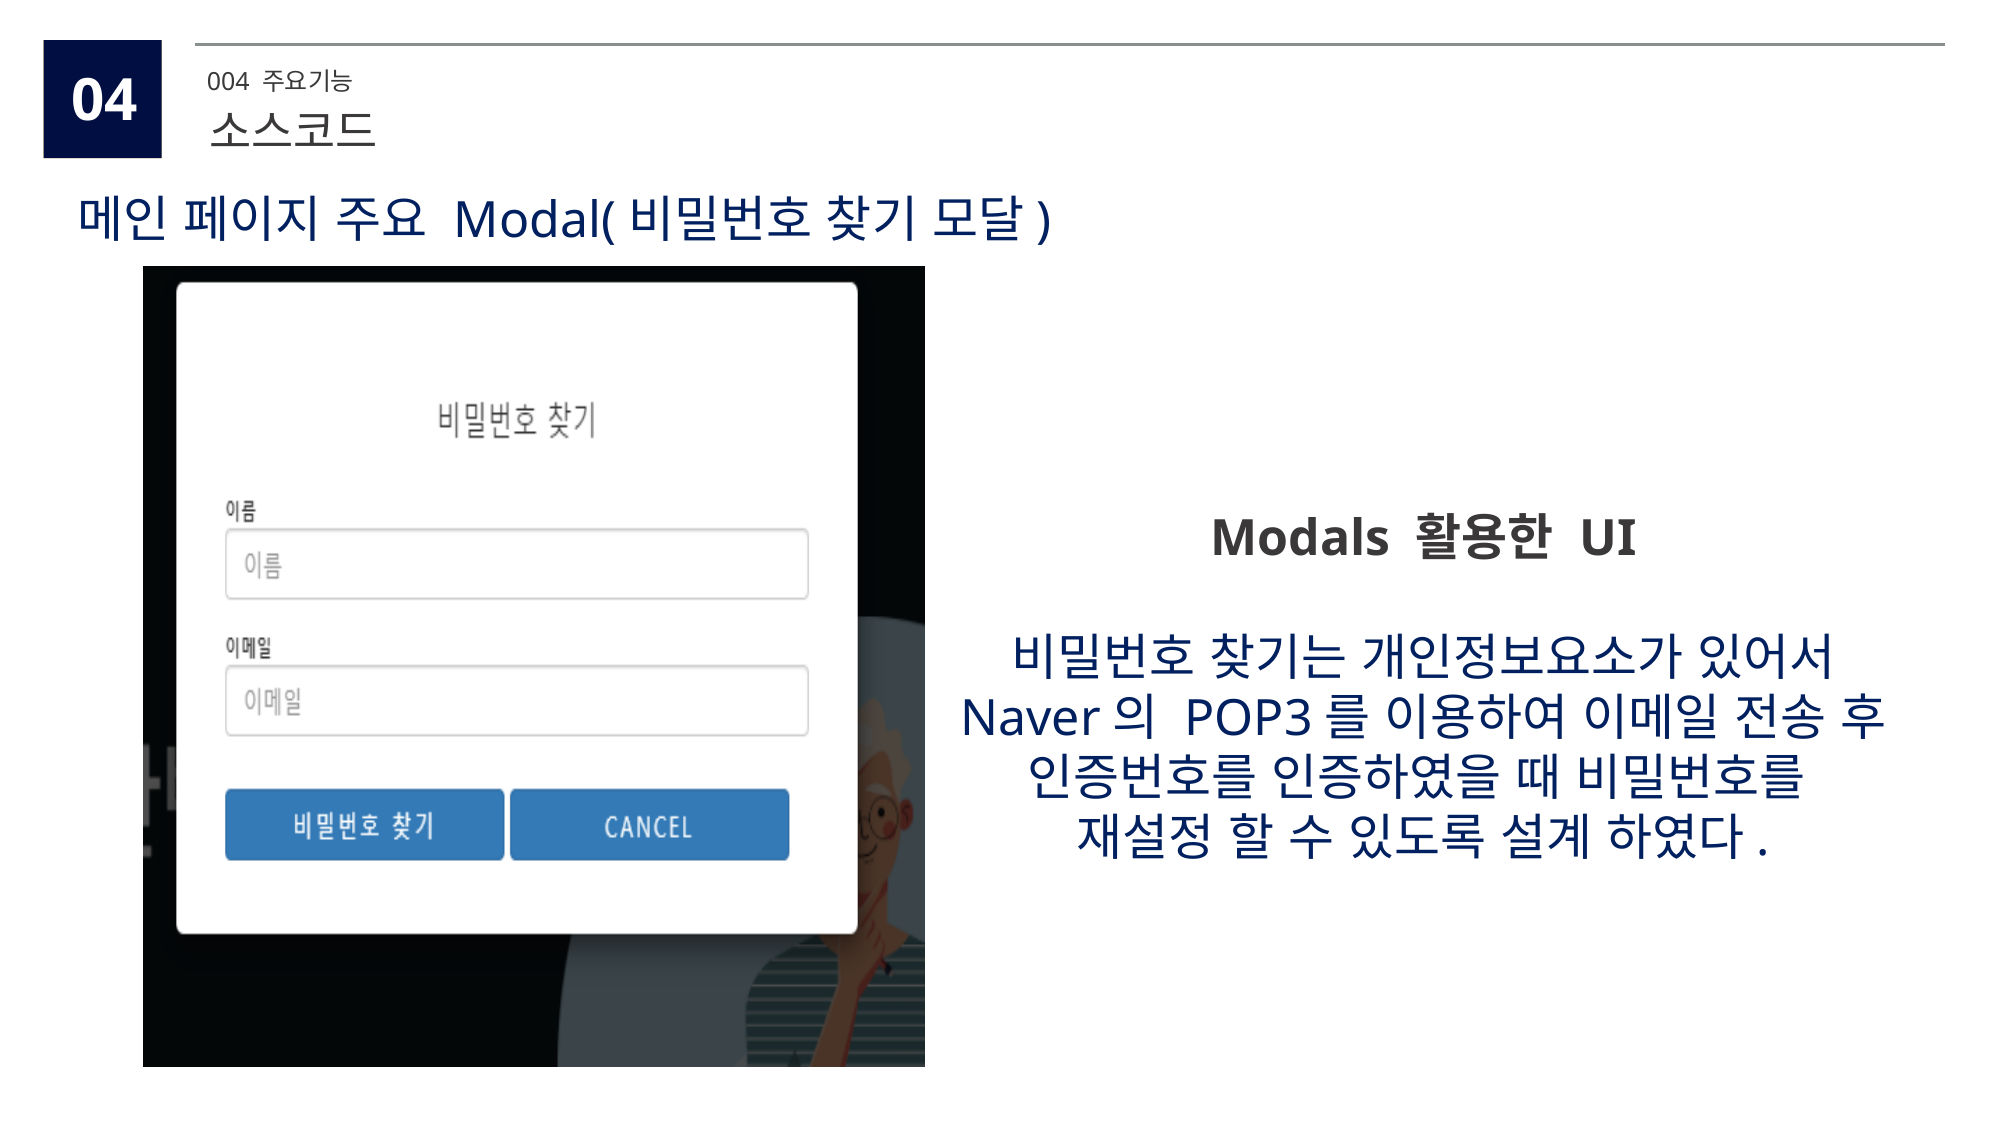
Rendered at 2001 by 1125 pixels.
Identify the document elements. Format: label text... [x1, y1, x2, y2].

picture [143, 266, 925, 1068]
text_box 04 [45, 55, 164, 140]
text_box Modals 활용한 UI 비밀번호 찾기는 개인정보요소가 있어서 Naver의 POP3를 이용하여 이메일 전송 후 인증번호를 인증하였을 때 비밀번호를 재설정 할 수 있도록 설계 하였다. [925, 497, 1936, 933]
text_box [194, 57, 392, 167]
text_box [42, 39, 163, 159]
text_box 메인 페이지 주요 Modal(비밀번호 찾기 모달) [63, 179, 1079, 255]
